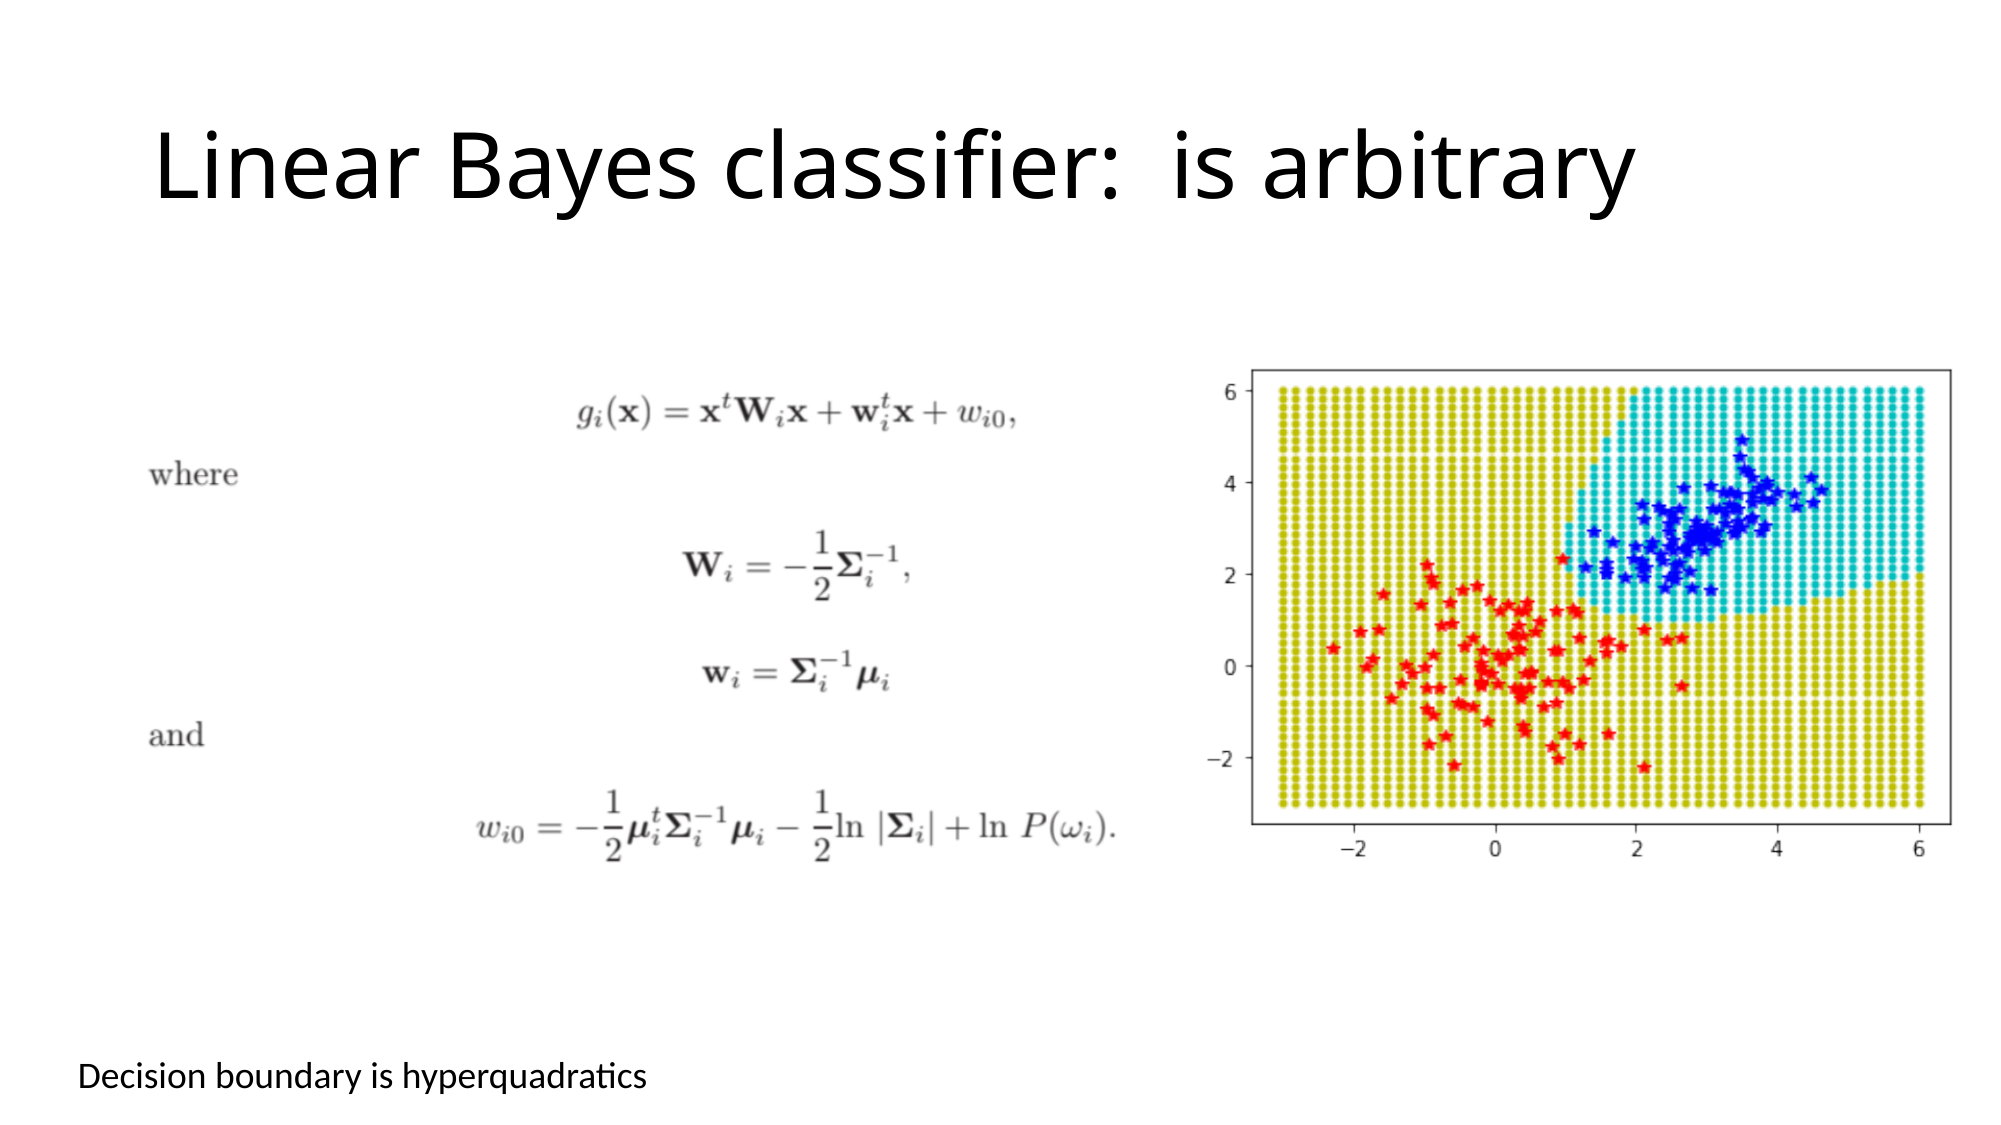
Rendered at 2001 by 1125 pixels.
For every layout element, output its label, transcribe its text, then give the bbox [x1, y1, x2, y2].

picture [137, 366, 1136, 874]
text_box Decision boundary is hyperquadratics [63, 1043, 663, 1104]
picture [1191, 357, 1963, 874]
